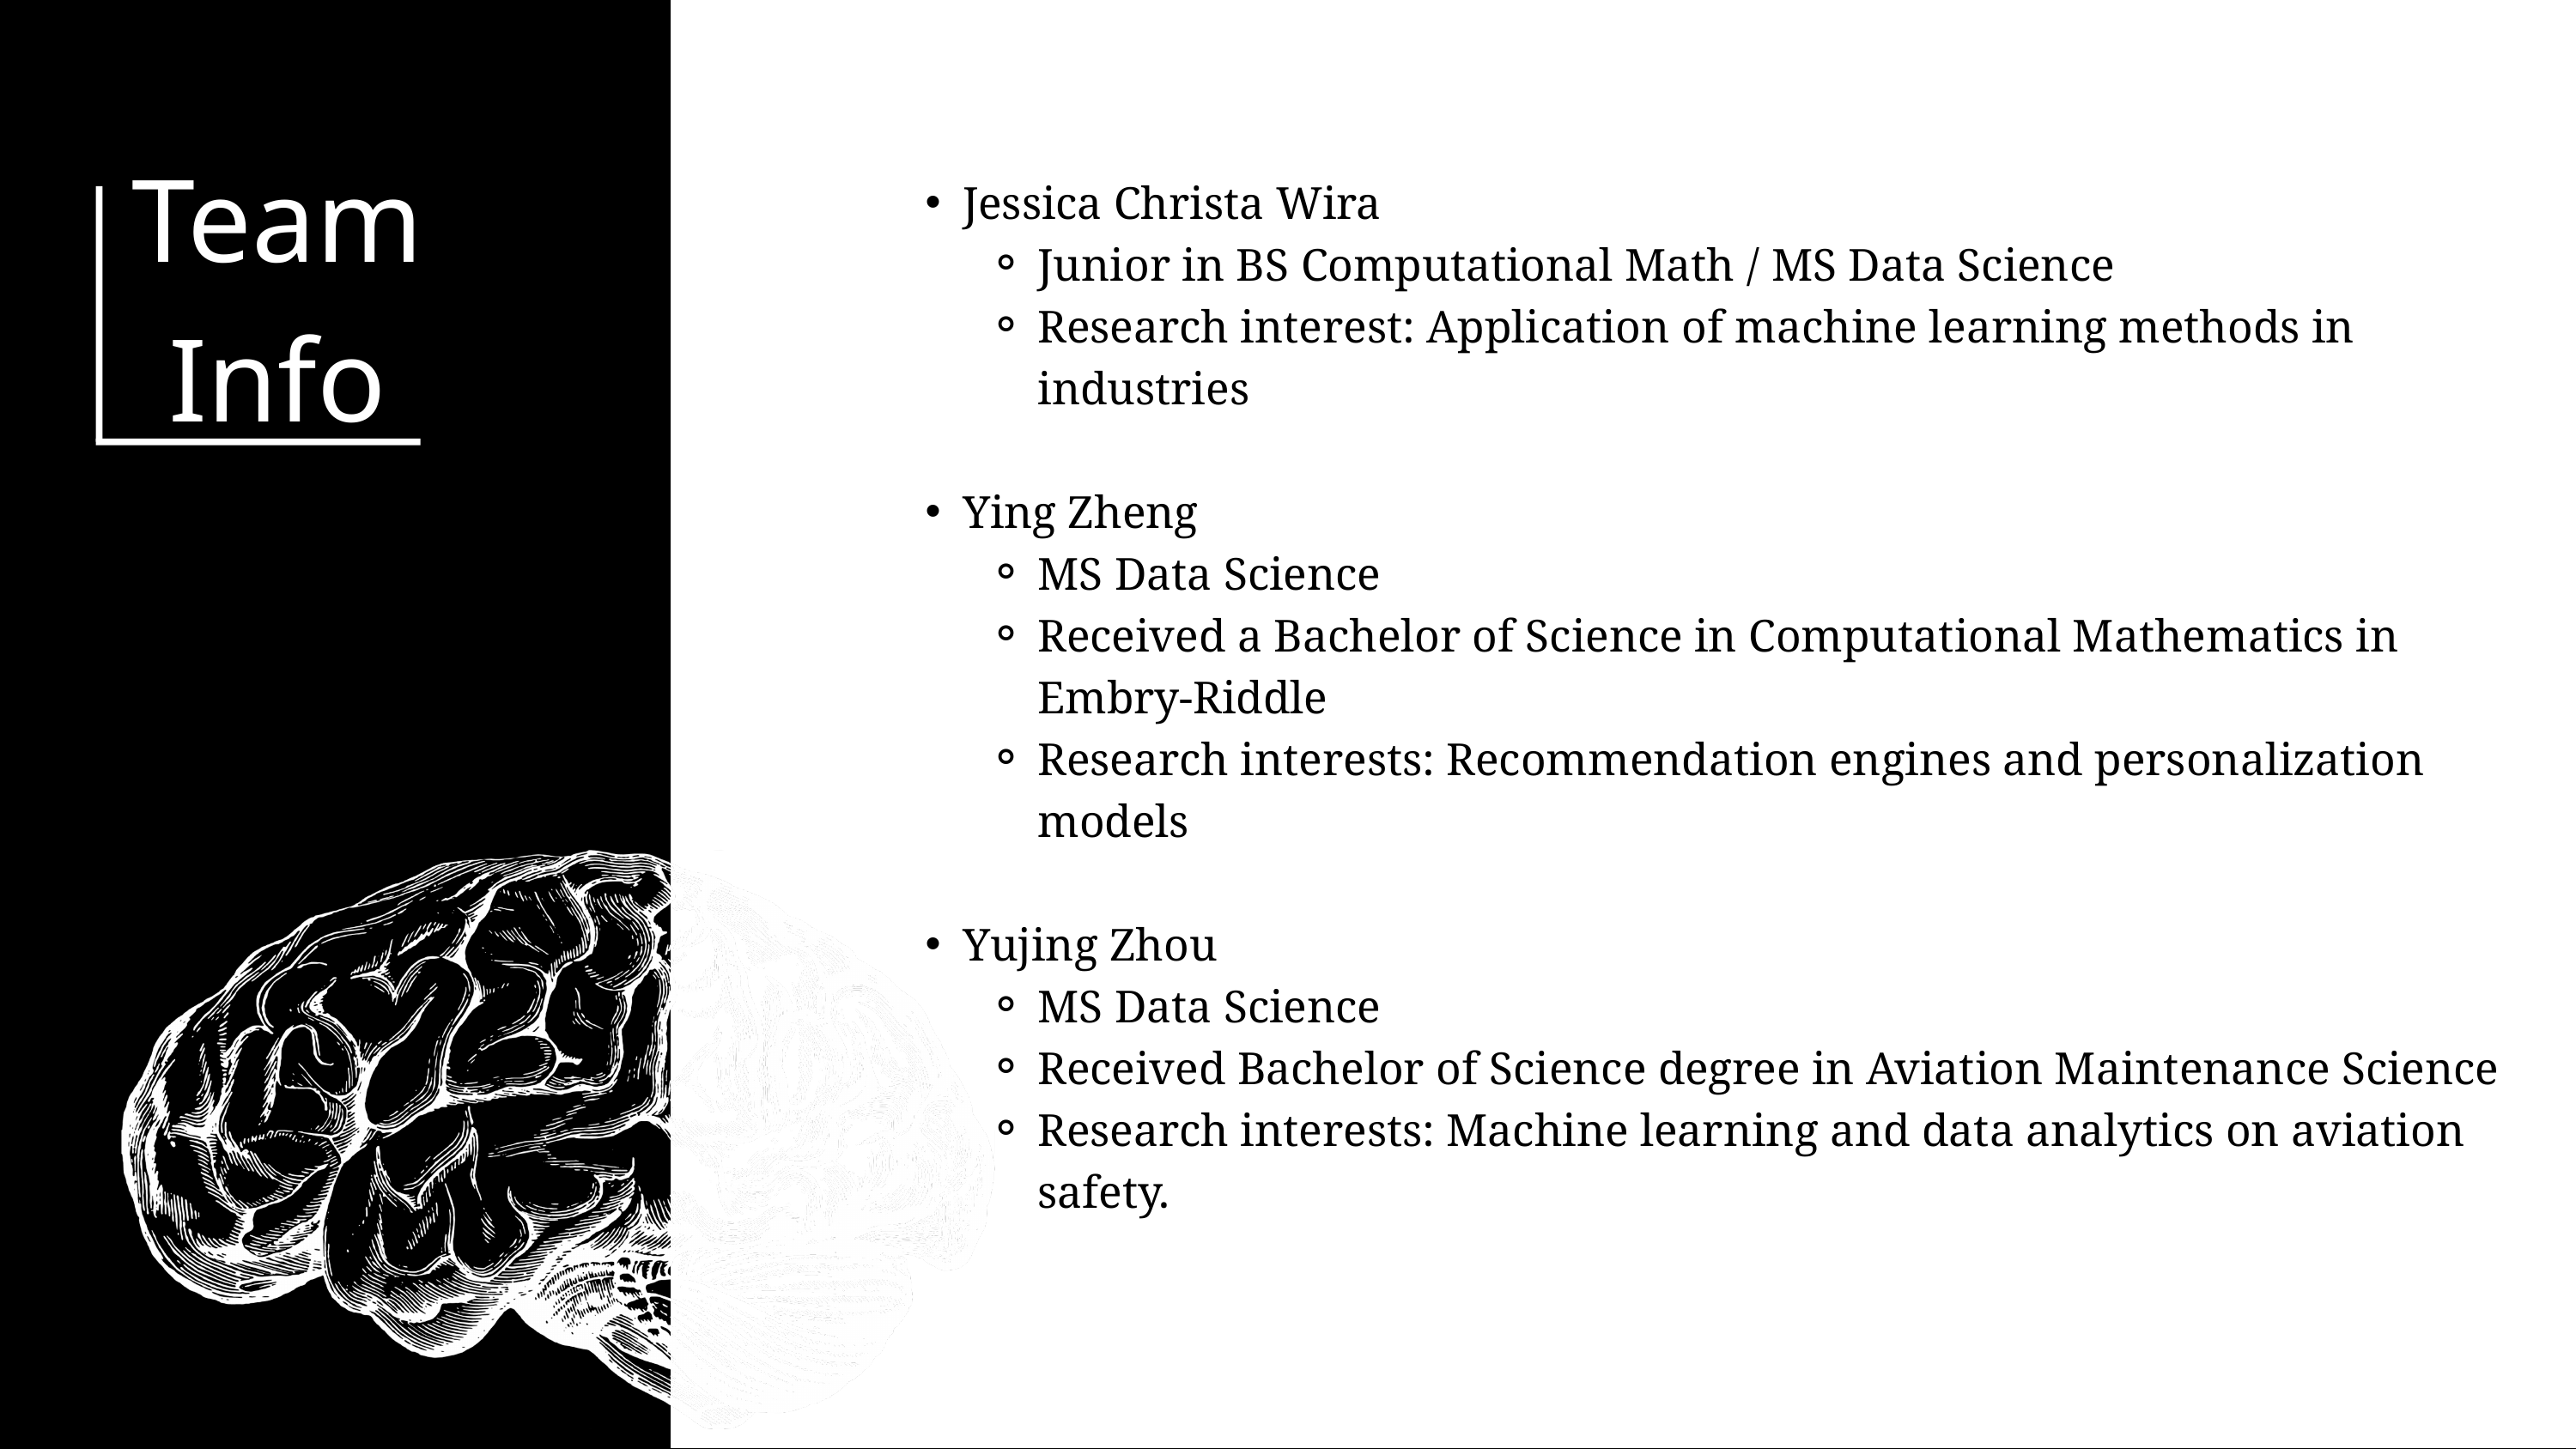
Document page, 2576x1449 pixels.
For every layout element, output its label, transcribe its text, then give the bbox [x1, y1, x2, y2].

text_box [670, 0, 2576, 1449]
text_box Team Info [85, 124, 470, 445]
picture [120, 850, 995, 1429]
